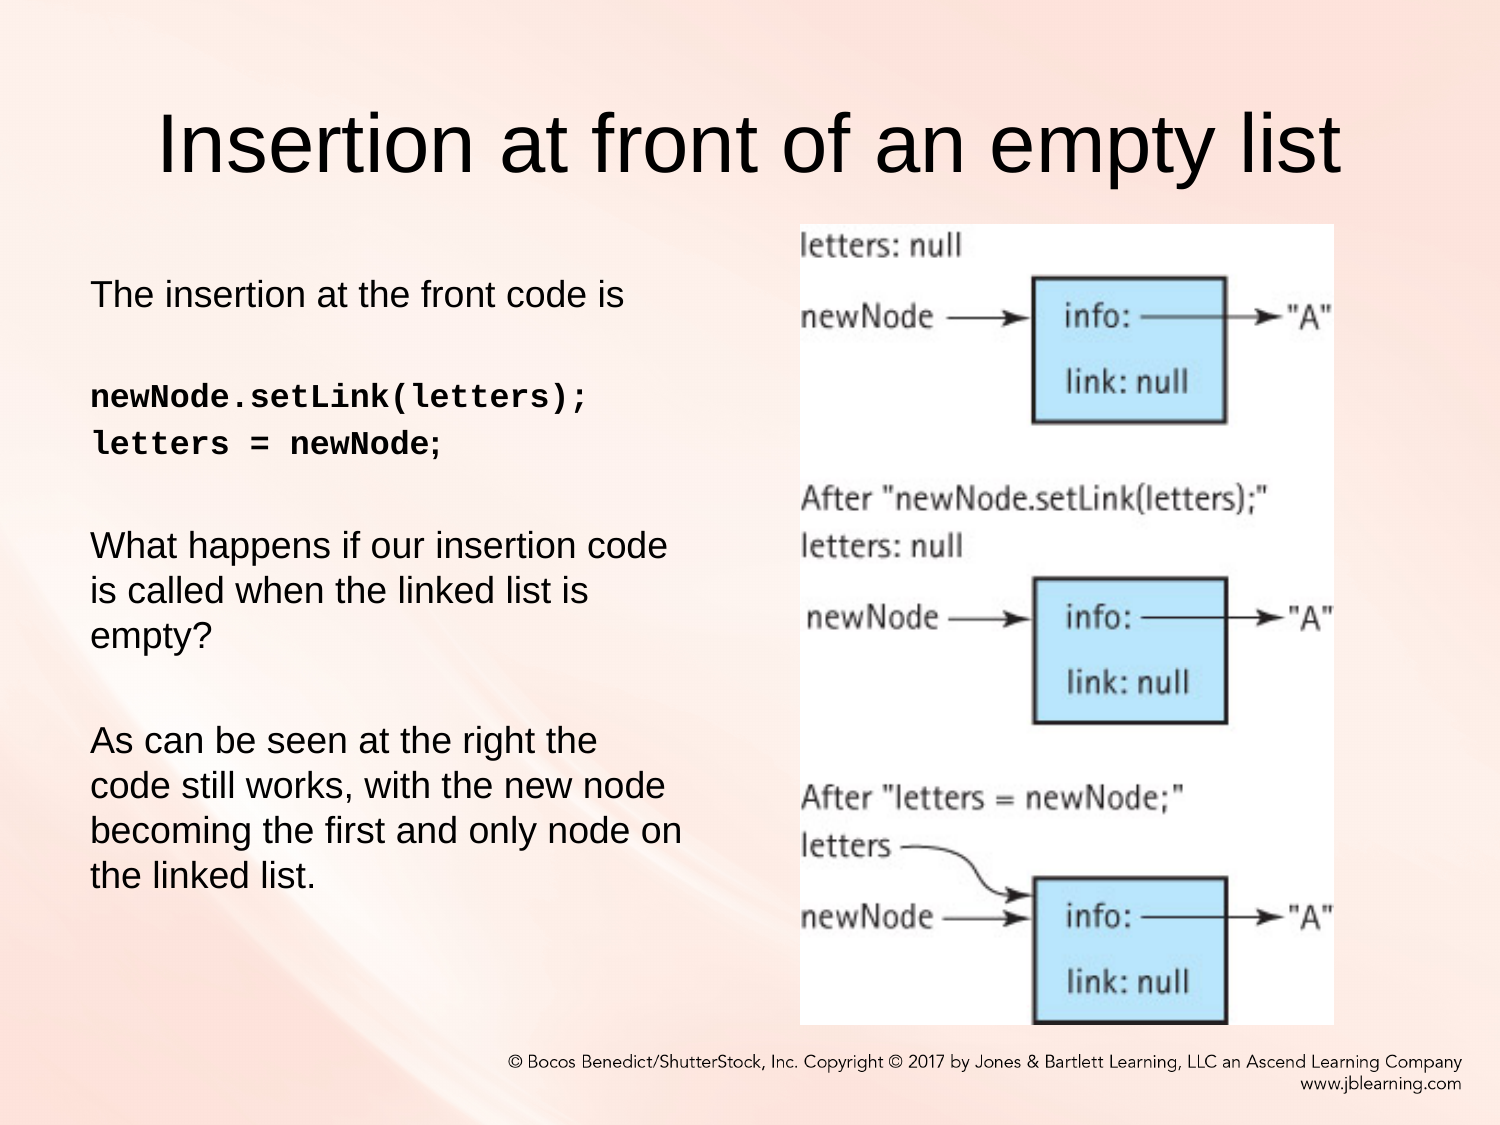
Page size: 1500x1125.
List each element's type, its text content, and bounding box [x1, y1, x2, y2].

picture [0, 0, 1500, 1125]
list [799, 224, 1335, 1026]
title Insertion at front of an empty list [75, 45, 1425, 233]
list The insertion at the front code is newNode.setLink(letters); letters = newNode; What happens if our insertion code is called when the linked list is empty? As can be seen at the right the code still works, with the new node becoming the first and only node on the linked list. [75, 262, 700, 1005]
